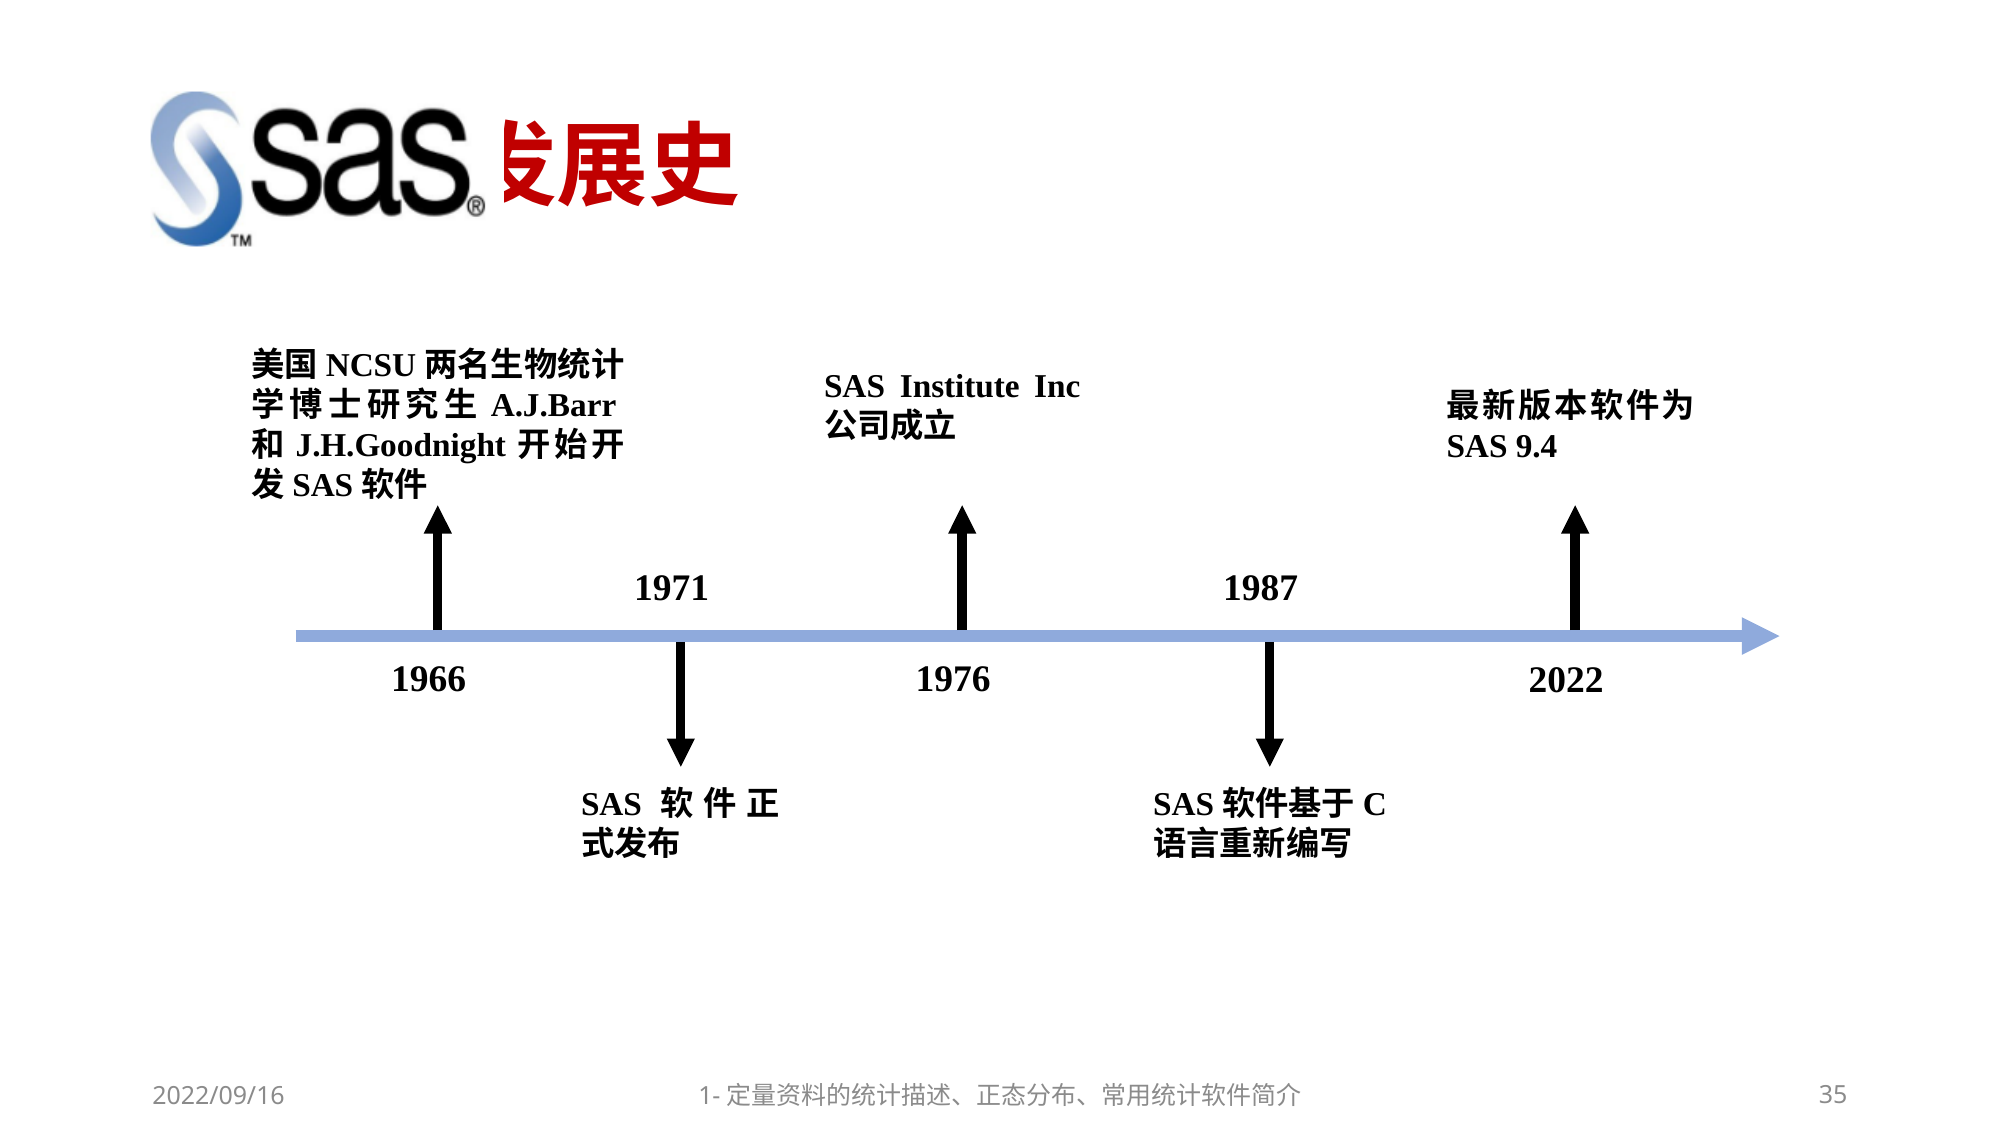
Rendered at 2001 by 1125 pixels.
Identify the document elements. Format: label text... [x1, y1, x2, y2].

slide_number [137, 1065, 588, 1125]
title 发展史 [137, 59, 1863, 278]
footer 1-定量资料的统计描述、正态分布、常用统计软件简介 [644, 1065, 1356, 1125]
slide_number 35 [1412, 1065, 1863, 1125]
picture [137, 70, 504, 267]
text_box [236, 336, 1780, 871]
